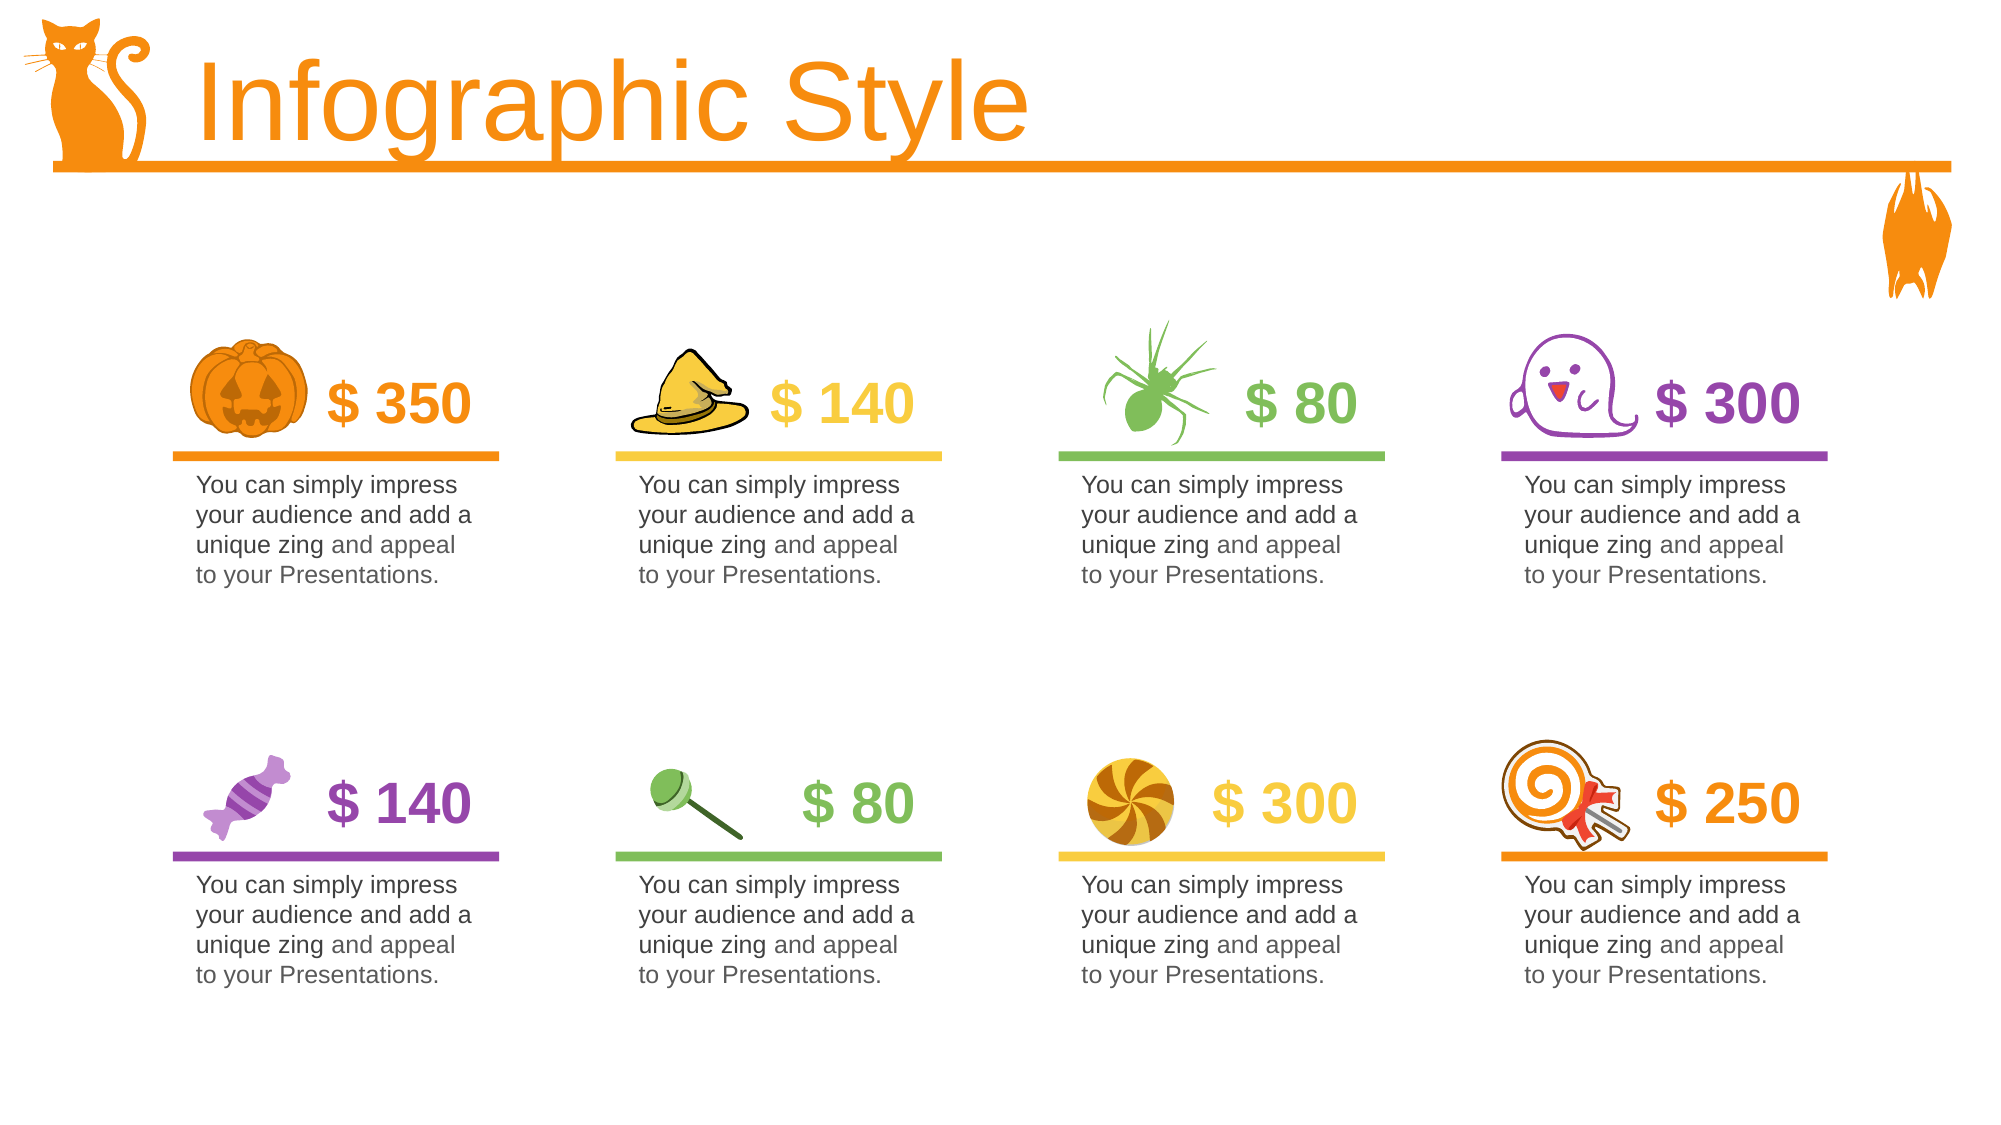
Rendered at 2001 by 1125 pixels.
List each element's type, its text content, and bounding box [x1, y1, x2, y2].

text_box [1501, 357, 1828, 598]
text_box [1087, 758, 1175, 847]
text_box [1154, 319, 1170, 357]
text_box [1058, 758, 1385, 998]
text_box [203, 754, 291, 841]
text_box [190, 339, 308, 438]
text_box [658, 762, 729, 854]
text_box [1188, 340, 1208, 357]
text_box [630, 348, 749, 435]
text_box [172, 357, 500, 598]
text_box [1501, 739, 1631, 851]
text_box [1501, 758, 1828, 998]
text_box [1509, 333, 1639, 438]
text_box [615, 758, 943, 998]
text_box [615, 357, 943, 598]
text_box [1148, 328, 1152, 357]
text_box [172, 758, 500, 998]
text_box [1058, 357, 1385, 598]
list Infographic Style [179, 35, 1952, 173]
